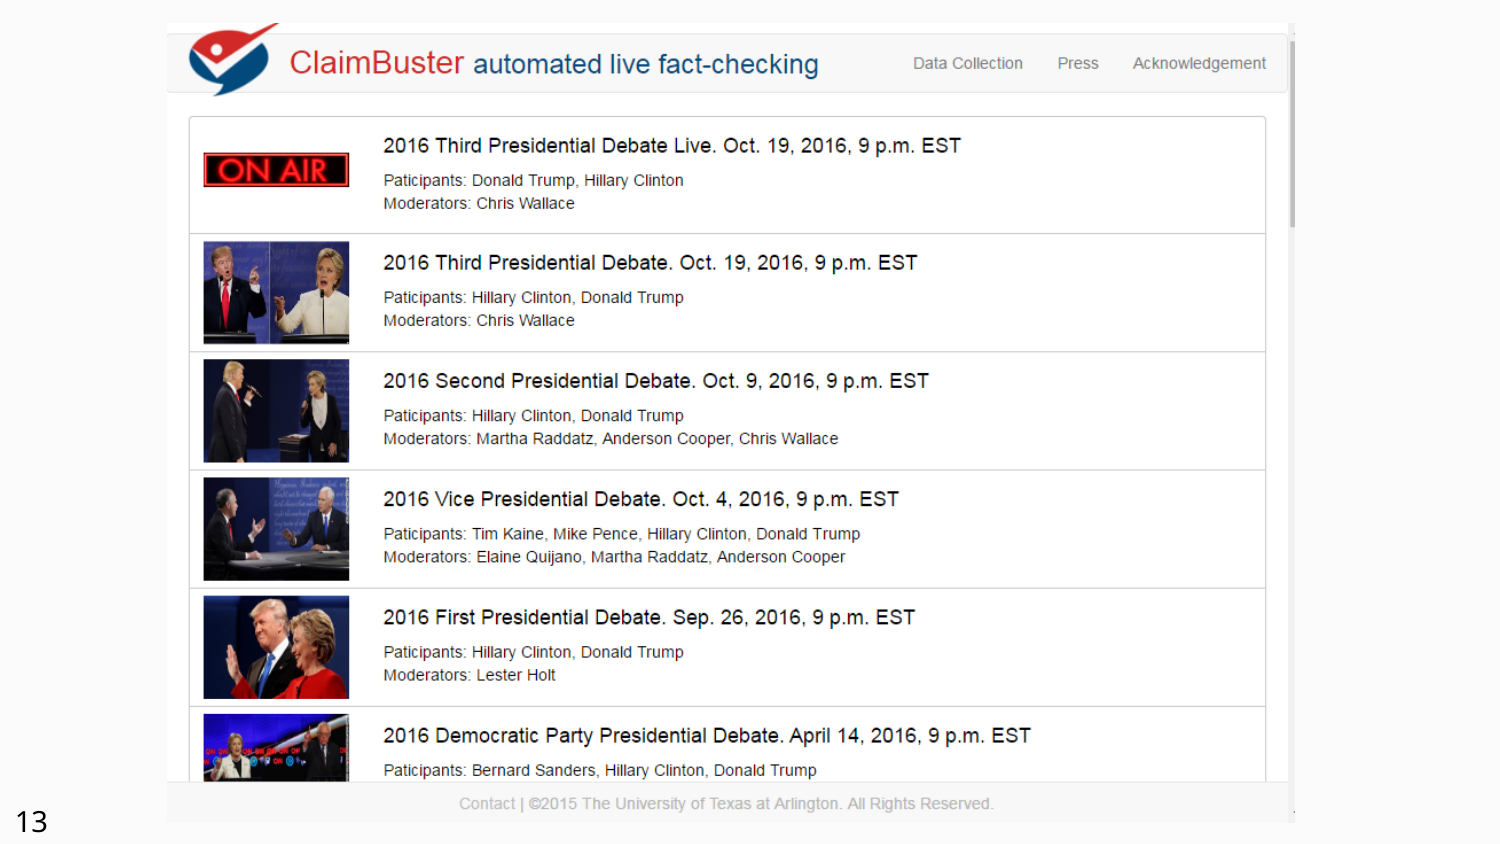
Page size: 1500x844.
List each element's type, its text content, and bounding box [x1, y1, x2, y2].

slide_number 13 [0, 796, 350, 842]
picture [167, 23, 1296, 823]
